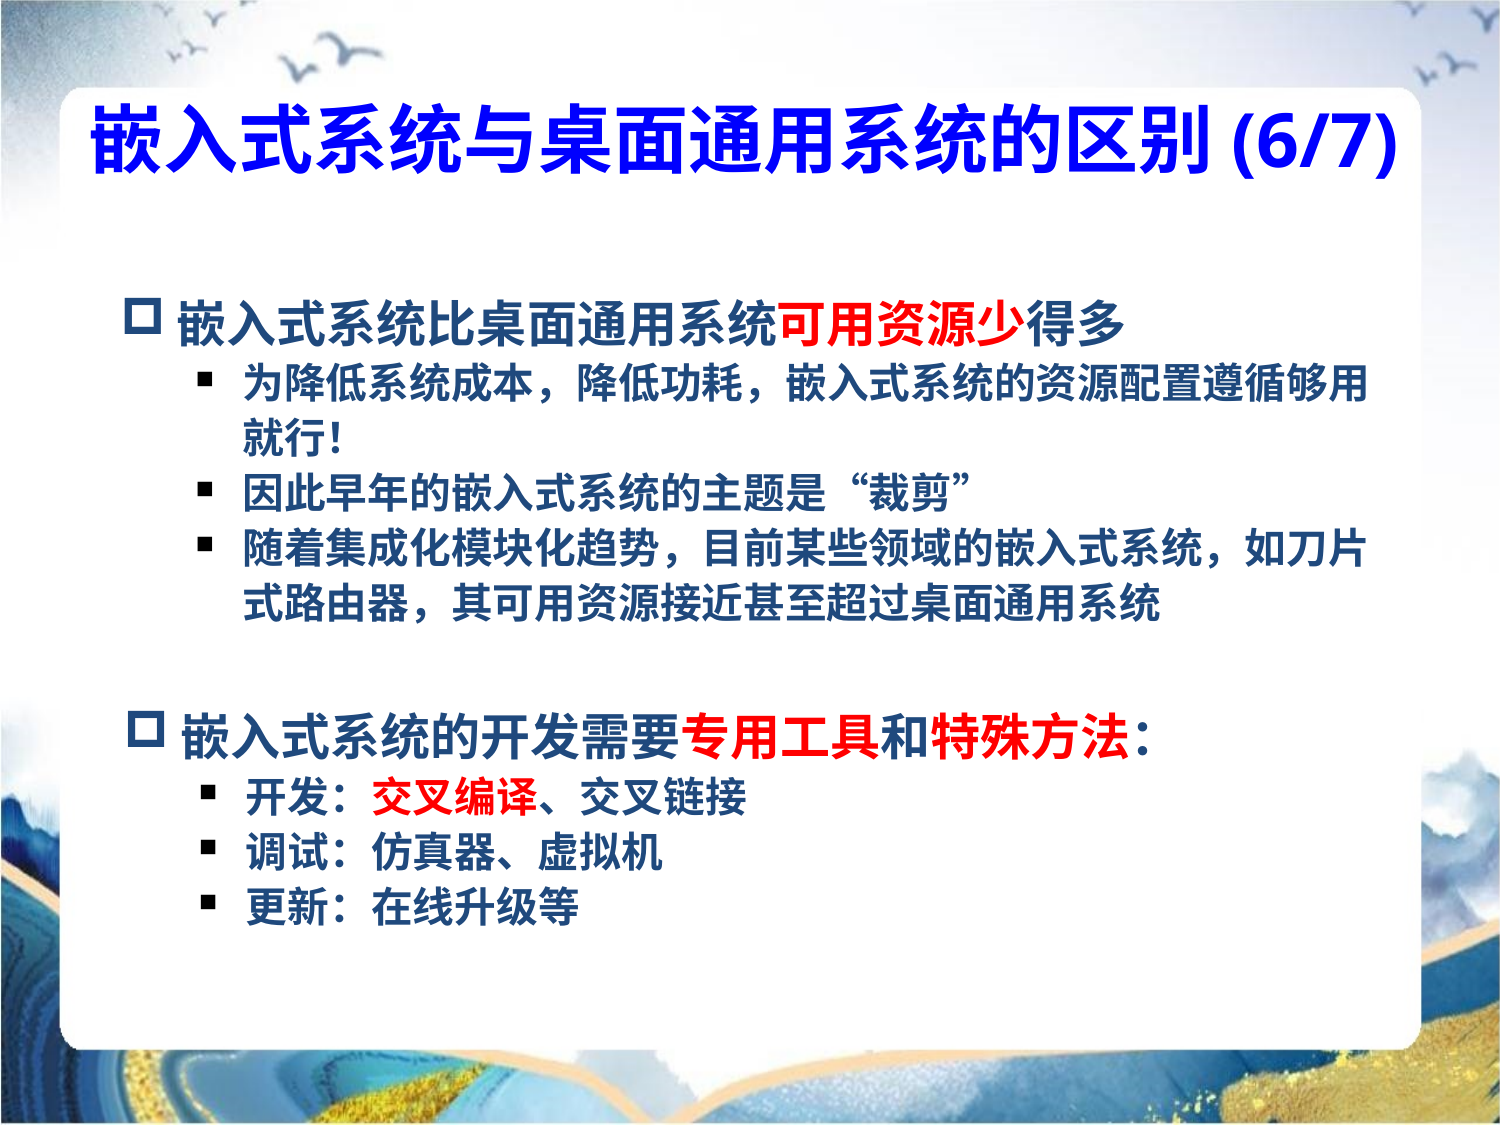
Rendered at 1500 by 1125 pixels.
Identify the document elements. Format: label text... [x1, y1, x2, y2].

text_box 嵌入式系统比桌面通用系统可用资源少得多 为降低系统成本，降低功耗，嵌入式系统的资源配置遵循够用就行！ 因此早年的嵌入式系统的主题是“裁剪” 随着集成化模块化趋势，目前某些领域的嵌入式系统，如刀片式路由器，其可用资源接近甚至超过桌面通用系统 [120, 278, 1400, 646]
text_box 嵌入式系统的开发需要专用工具和特殊方法： 开发：交叉编译、交叉链接 调试：仿真器、虚拟机 更新：在线升级等 [123, 692, 1424, 1023]
text_box 嵌入式系统与桌面通用系统的区别(6/7) [88, 54, 1439, 191]
picture [0, 0, 1500, 1125]
